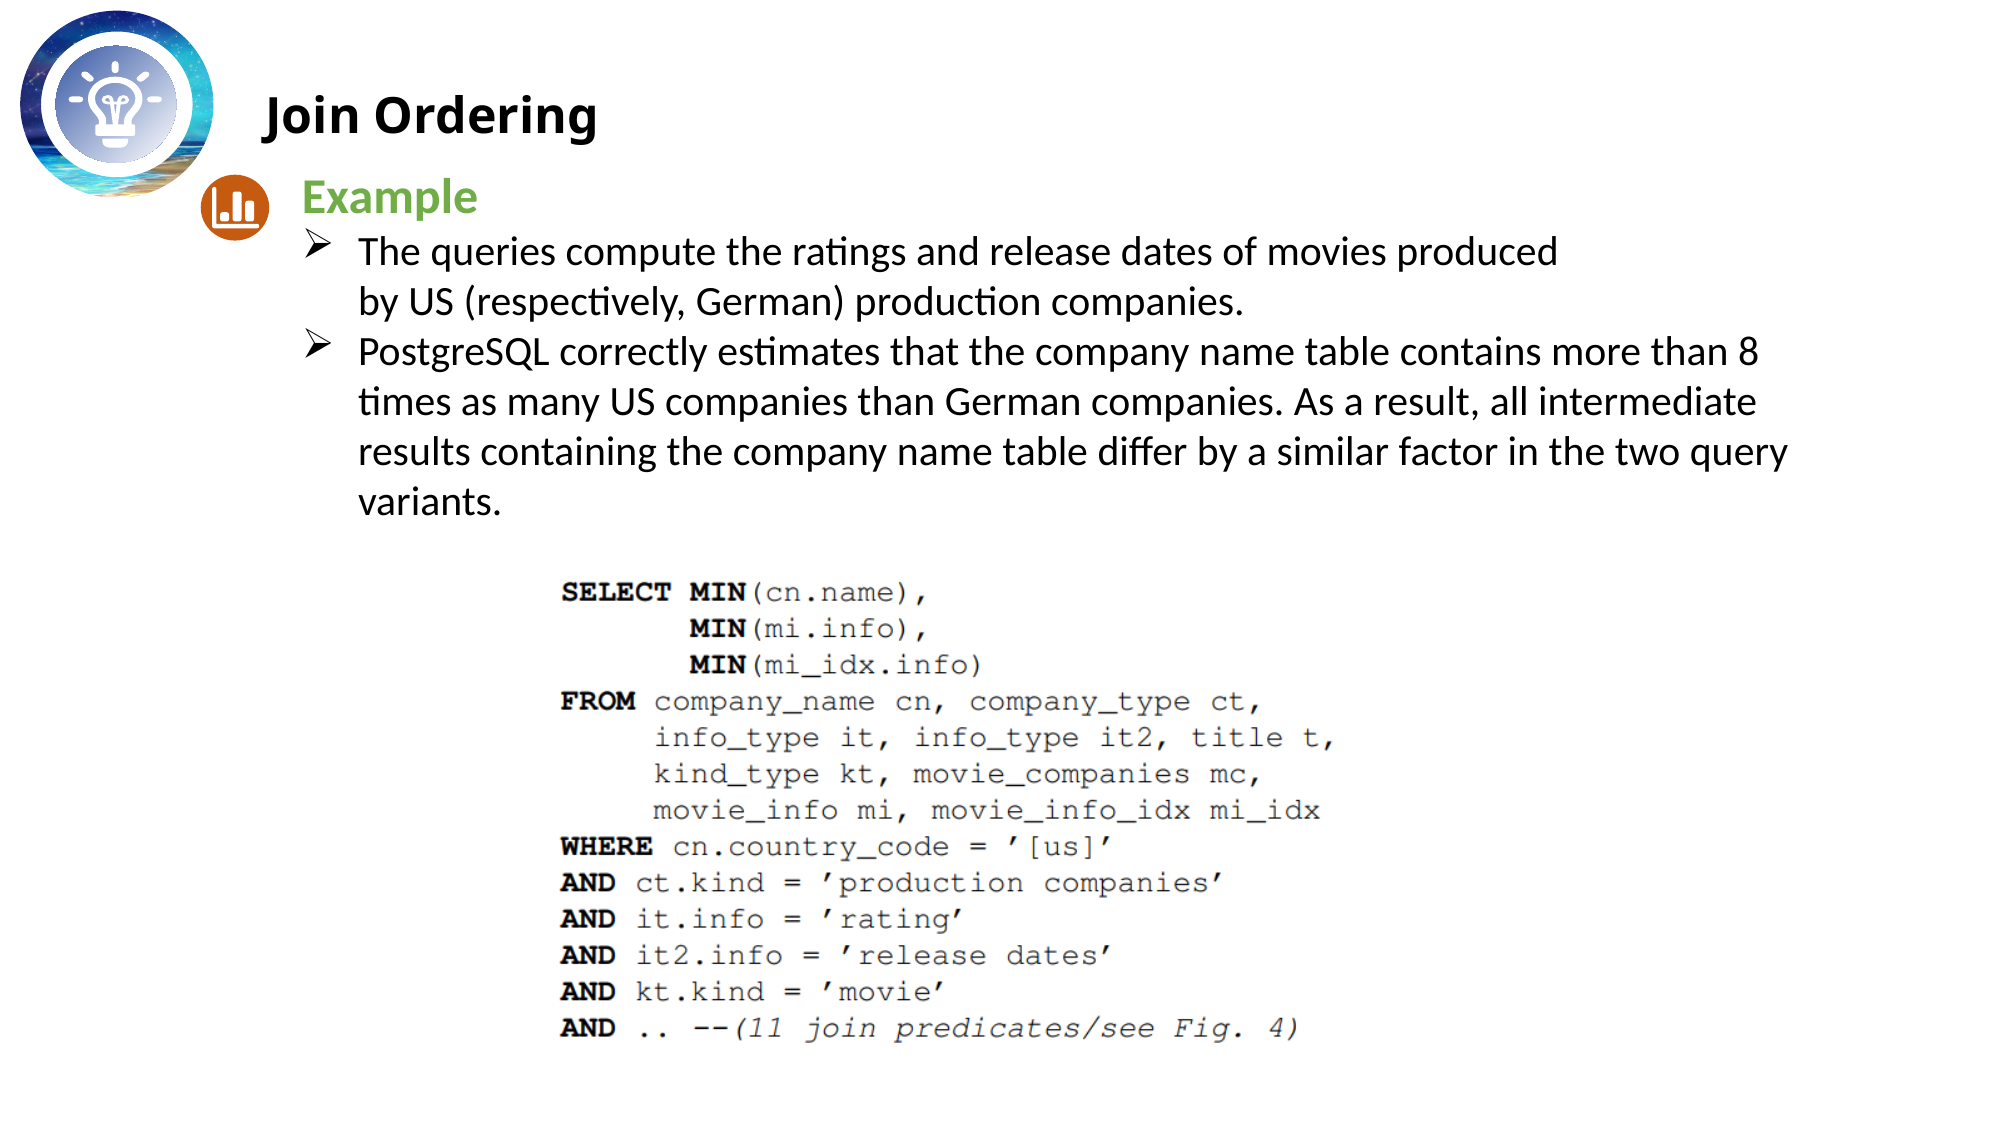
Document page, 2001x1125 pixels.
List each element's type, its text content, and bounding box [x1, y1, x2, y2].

text_box Join Ordering [250, 45, 1772, 151]
picture [555, 562, 1445, 1061]
text_box [111, 61, 119, 74]
text_box [19, 9, 215, 200]
text_box Example The queries compute the ratings and release dates of movies produced by US (respectively, German) production companies. PostgreSQL correctly estimates that the company name table contains more than 8 times as many US companies than German companies. As a result, all intermediate results containing the company name table differ by a similar factor in the two query variants. [287, 156, 1806, 532]
text_box [102, 138, 129, 148]
text_box [147, 96, 162, 103]
text_box [87, 76, 143, 136]
text_box [54, 44, 178, 164]
text_box [212, 186, 260, 229]
text_box [199, 173, 271, 242]
text_box [81, 71, 94, 82]
text_box [68, 96, 84, 103]
text_box [136, 71, 150, 82]
